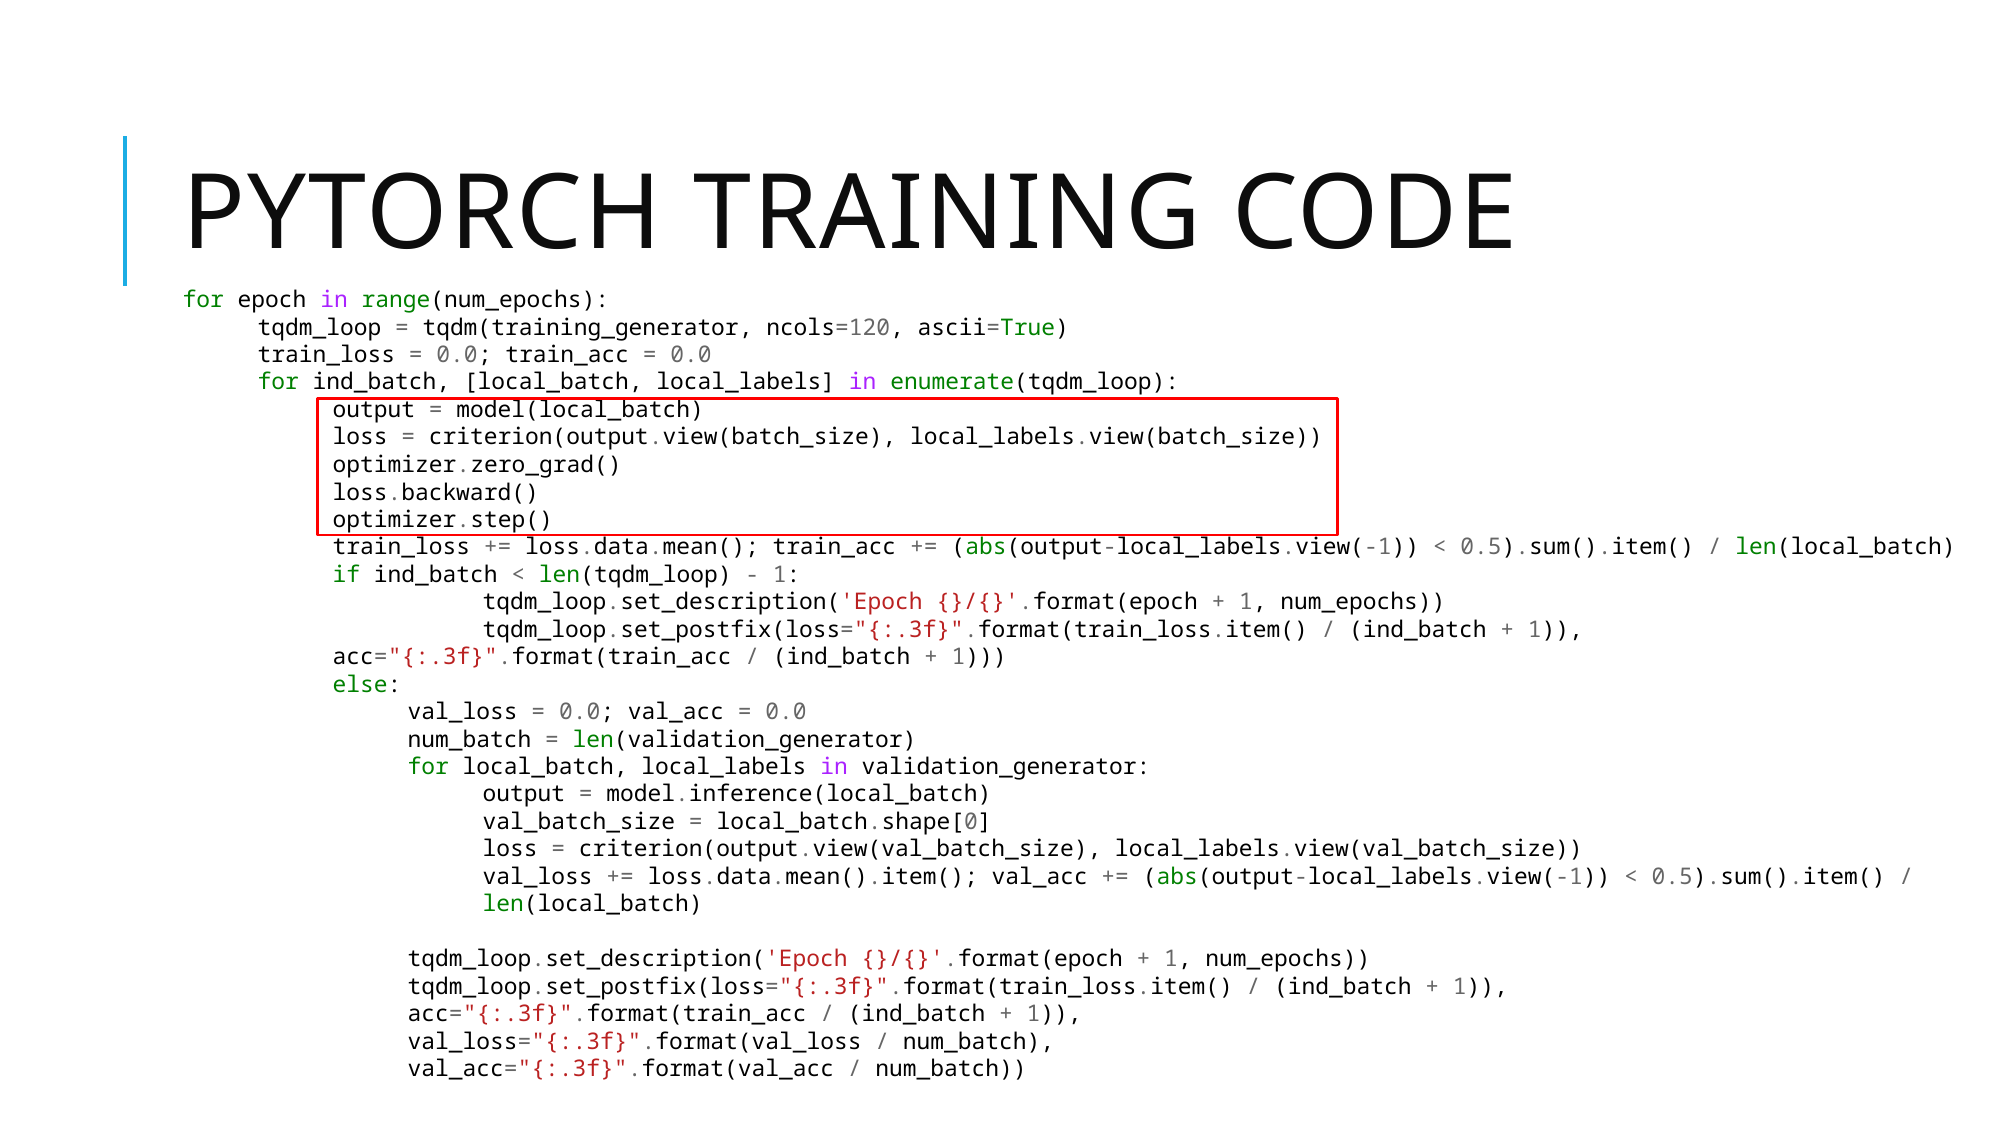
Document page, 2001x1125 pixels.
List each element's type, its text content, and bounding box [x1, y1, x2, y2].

text_box [316, 397, 1339, 536]
text_box for epoch in range(num_epochs): tqdm_loop = tqdm(training_generator, ncols=120, ascii=True) train_loss = 0.0; train_acc = 0.0 for ind_batch, [local_batch, local_labels] in enumerate(tqdm_loop): output = model(local_batch) loss = criterion(output.view(batch_size), local_labels.view(batch_size)) optimizer.zero_grad() loss.backward() optimizer.step() train_loss += loss.data.mean(); train_acc += (abs(output-local_labels.view(-1)) < 0.5).sum().item() / len(local_batch) if ind_batch < len(tqdm_loop) - 1: tqdm_loop.set_description('Epoch {}/{}'.format(epoch + 1, num_epochs)) tqdm_loop.set_postfix(loss="{:.3f}".format(train_loss.item() / (ind_batch + 1)), acc="{:.3f}".format(train_acc / (ind_batch + 1))) else: val_loss = 0.0; val_acc = 0.0 num_batch = len(validation_generator) for local_batch, local_labels in validation_generator: output = model.inference(local_batch) val_batch_size = local_batch.shape[0] loss = criterion(output.view(val_batch_size), local_labels.view(val_batch_size)) val_loss += loss.data.mean().item(); val_acc += (abs(output-local_labels.view(-1)) < 0.5).sum().item() / len(local_batch) tqdm_loop.set_description('Epoch {}/{}'.format(epoch + 1, num_epochs)) tqdm_loop.set_postfix(loss="{:.3f}".format(train_loss.item() / (ind_batch + 1)), acc="{:.3f}".format(train_acc / (ind_batch + 1)), val_loss="{:.3f}".format(val_loss / num_batch), val_acc="{:.3f}".format(val_acc / num_batch)) [168, 249, 1986, 1089]
title Pytorch training code [168, 96, 1763, 249]
